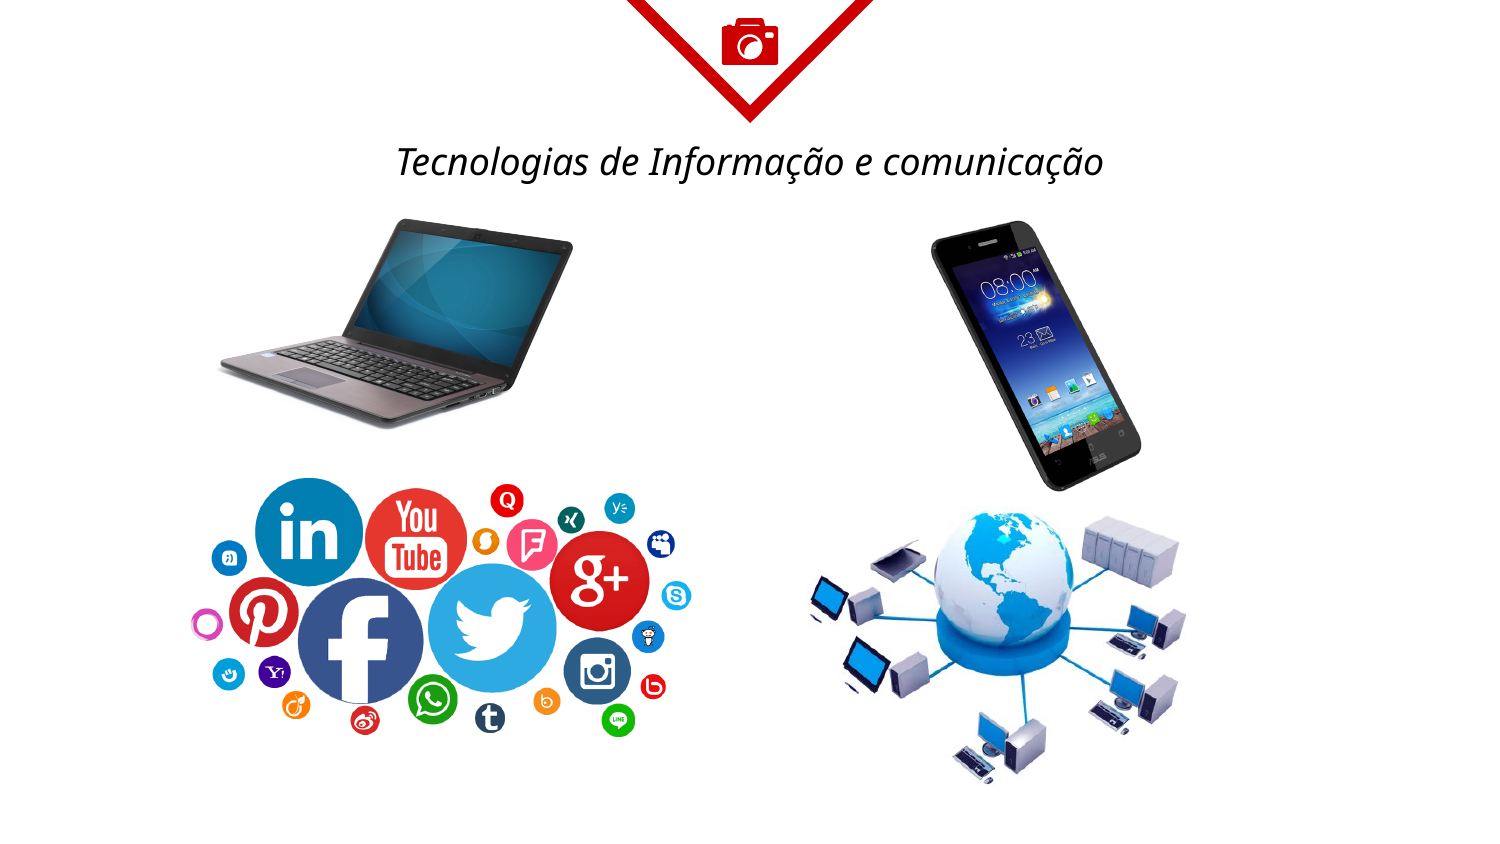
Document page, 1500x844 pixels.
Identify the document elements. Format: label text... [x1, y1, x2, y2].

picture [212, 218, 573, 433]
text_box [721, 17, 779, 66]
picture [807, 211, 1187, 791]
title Tecnologias de Informação e comunicação [169, 123, 1331, 212]
picture [182, 476, 723, 748]
